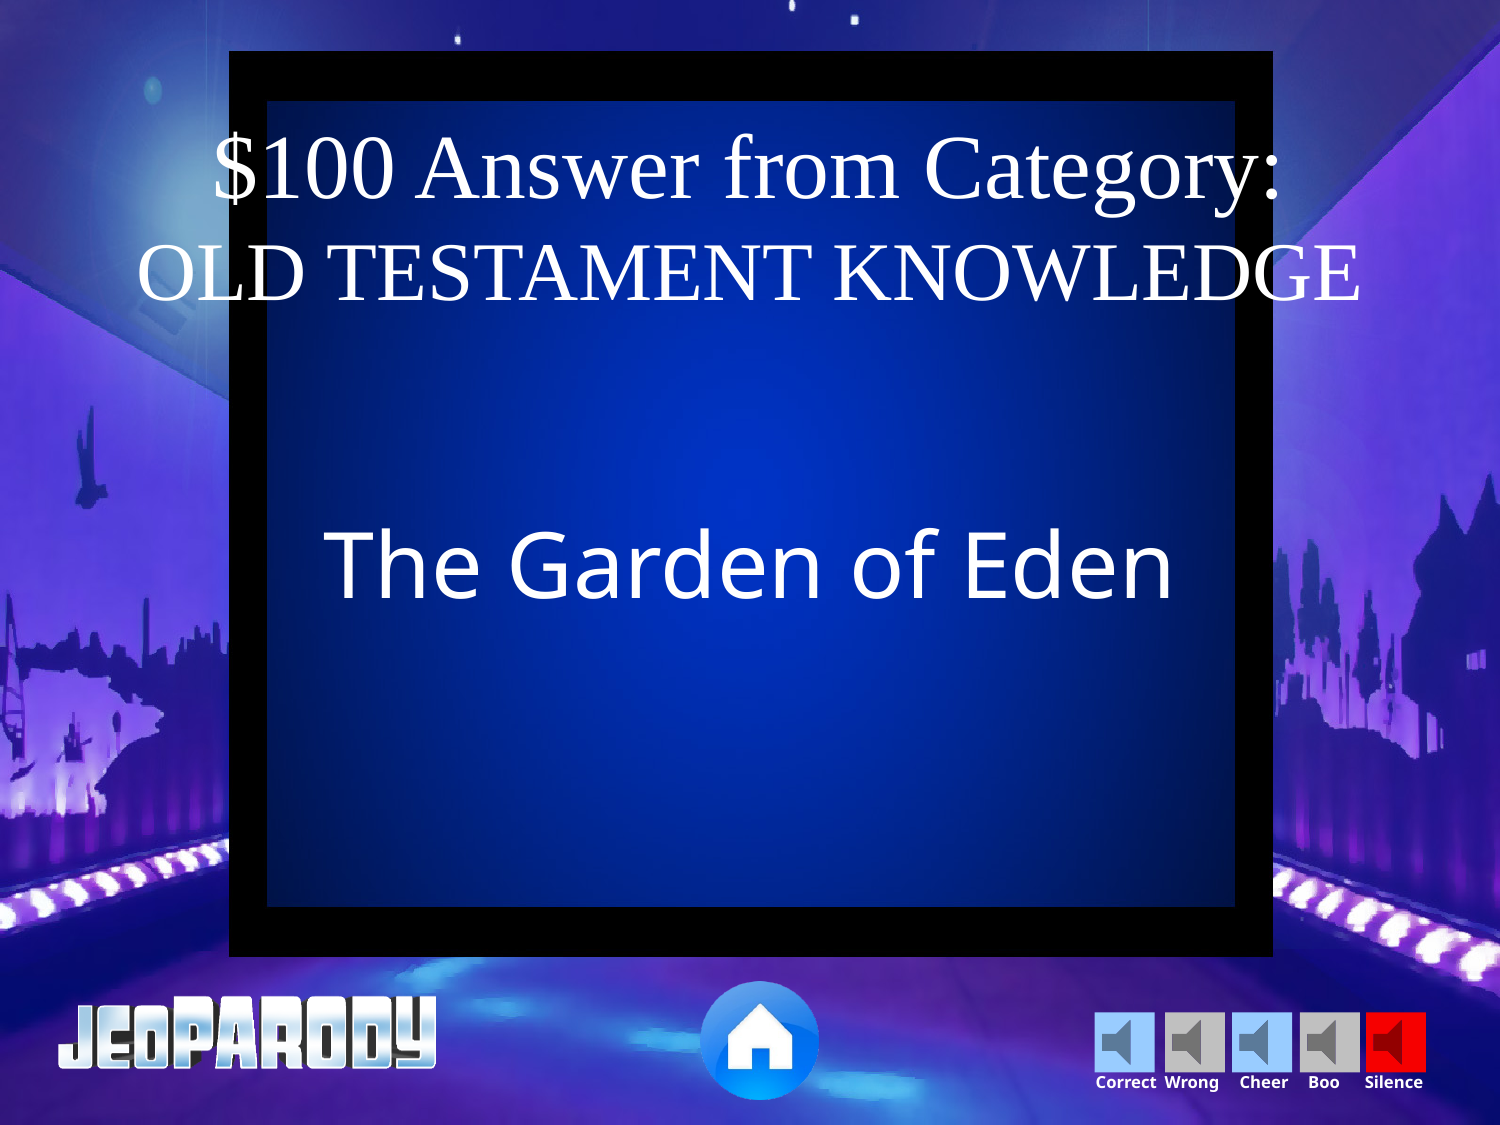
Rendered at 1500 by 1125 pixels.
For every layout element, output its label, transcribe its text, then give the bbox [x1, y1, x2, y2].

text_box The Garden of Eden [143, 499, 1357, 624]
picture [0, 0, 1500, 1125]
text_box $100 Answer from Category: OLD TESTAMENT KNOWLEDGE [112, 99, 1388, 325]
